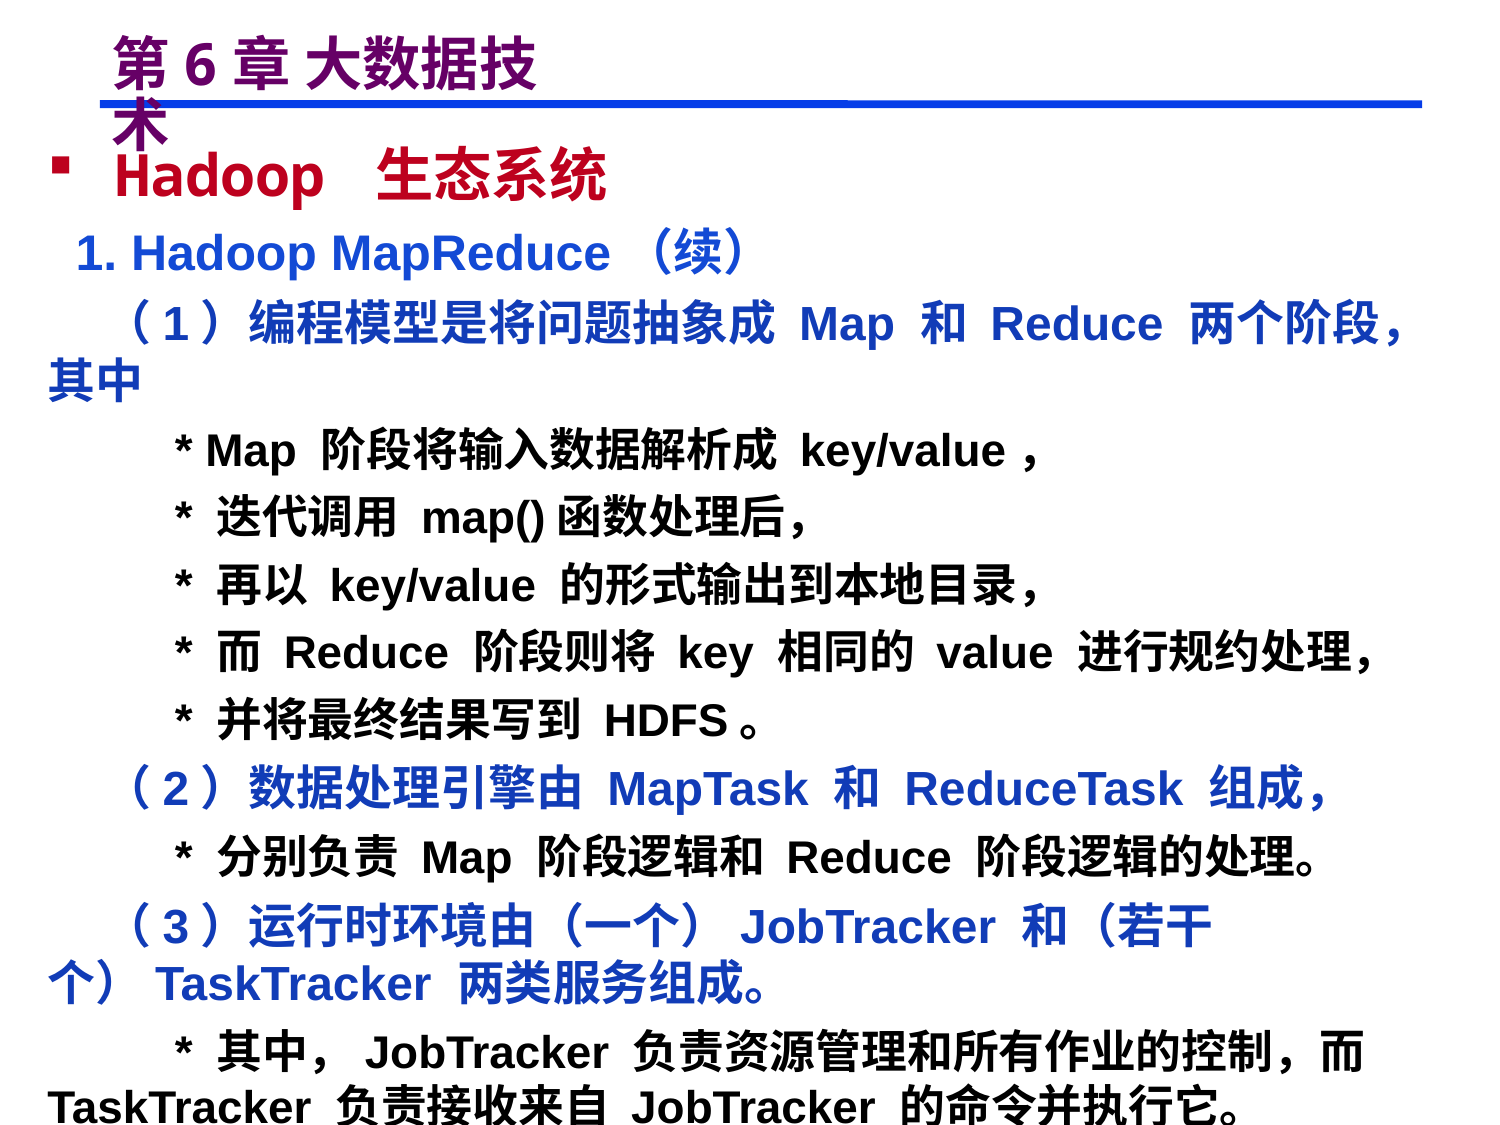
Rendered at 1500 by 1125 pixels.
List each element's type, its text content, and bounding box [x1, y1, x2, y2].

title 第6章 大数据技术 [100, 32, 593, 129]
subtitle Hadoop 生态系统 1. Hadoop MapReduce（续） （1）编程模型是将问题抽象成 Map 和 Reduce 两个阶段，其中 * Map 阶段将输入数据解析成 key/value， * 迭代调用 map()函数处理后， * 再以 key/value 的形式输出到本地目录， * 而 Reduce 阶段则将 key 相同的 value 进行规约处理， * 并将最终结果写到 HDFS。 （2）数据处理引擎由 MapTask 和 ReduceTask 组成， * 分别负责 Map 阶段逻辑和 Reduce 阶段逻辑的处理。 （3）运行时环境由（一个）JobTracker 和（若干个）TaskTracker 两类服务组成。 * 其中，JobTracker 负责资源管理和所有作业的控制，而 TaskTracker 负责接收来自 JobTracker 的命令并执行它。 [32, 129, 1482, 1083]
